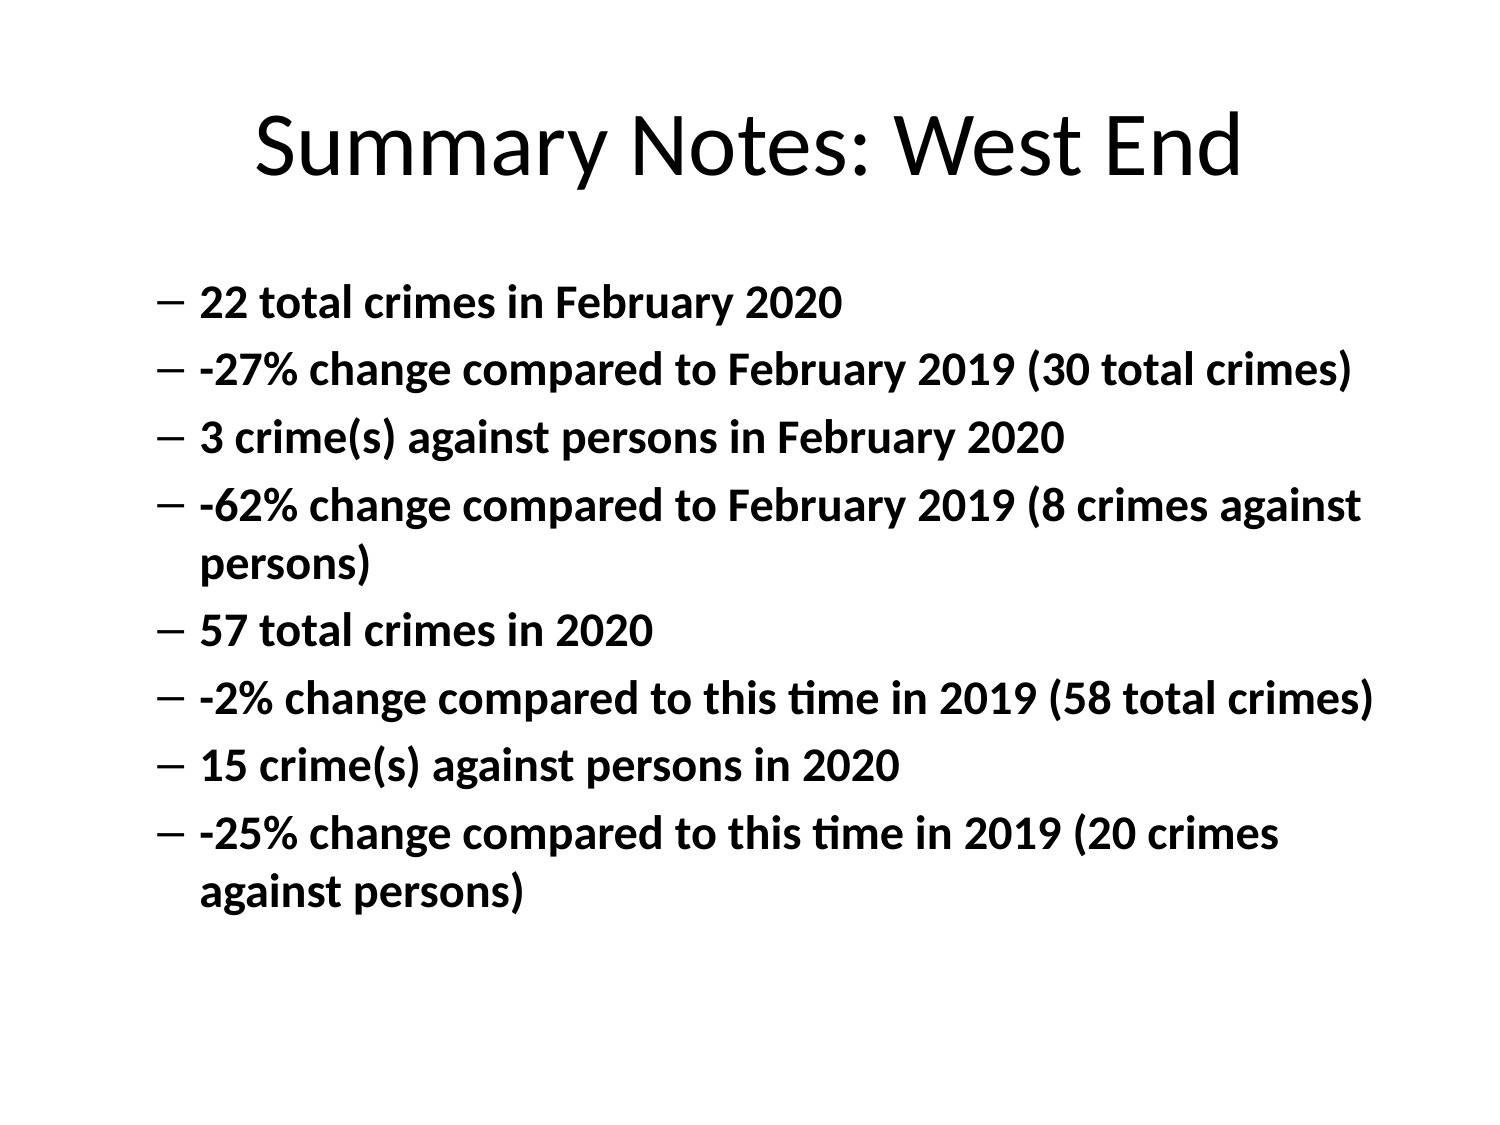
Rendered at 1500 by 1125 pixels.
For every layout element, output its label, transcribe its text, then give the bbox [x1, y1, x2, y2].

title Summary Notes: West End [75, 45, 1425, 233]
list 22 total crimes in February 2020 -27% change compared to February 2019 (30 total crimes) 3 crime(s) against persons in February 2020 -62% change compared to February 2019 (8 crimes against persons) 57 total crimes in 2020 -2% change compared to this time in 2019 (58 total crimes) 15 crime(s) against persons in 2020 -25% change compared to this time in 2019 (20 crimes against persons) [75, 262, 1425, 1005]
